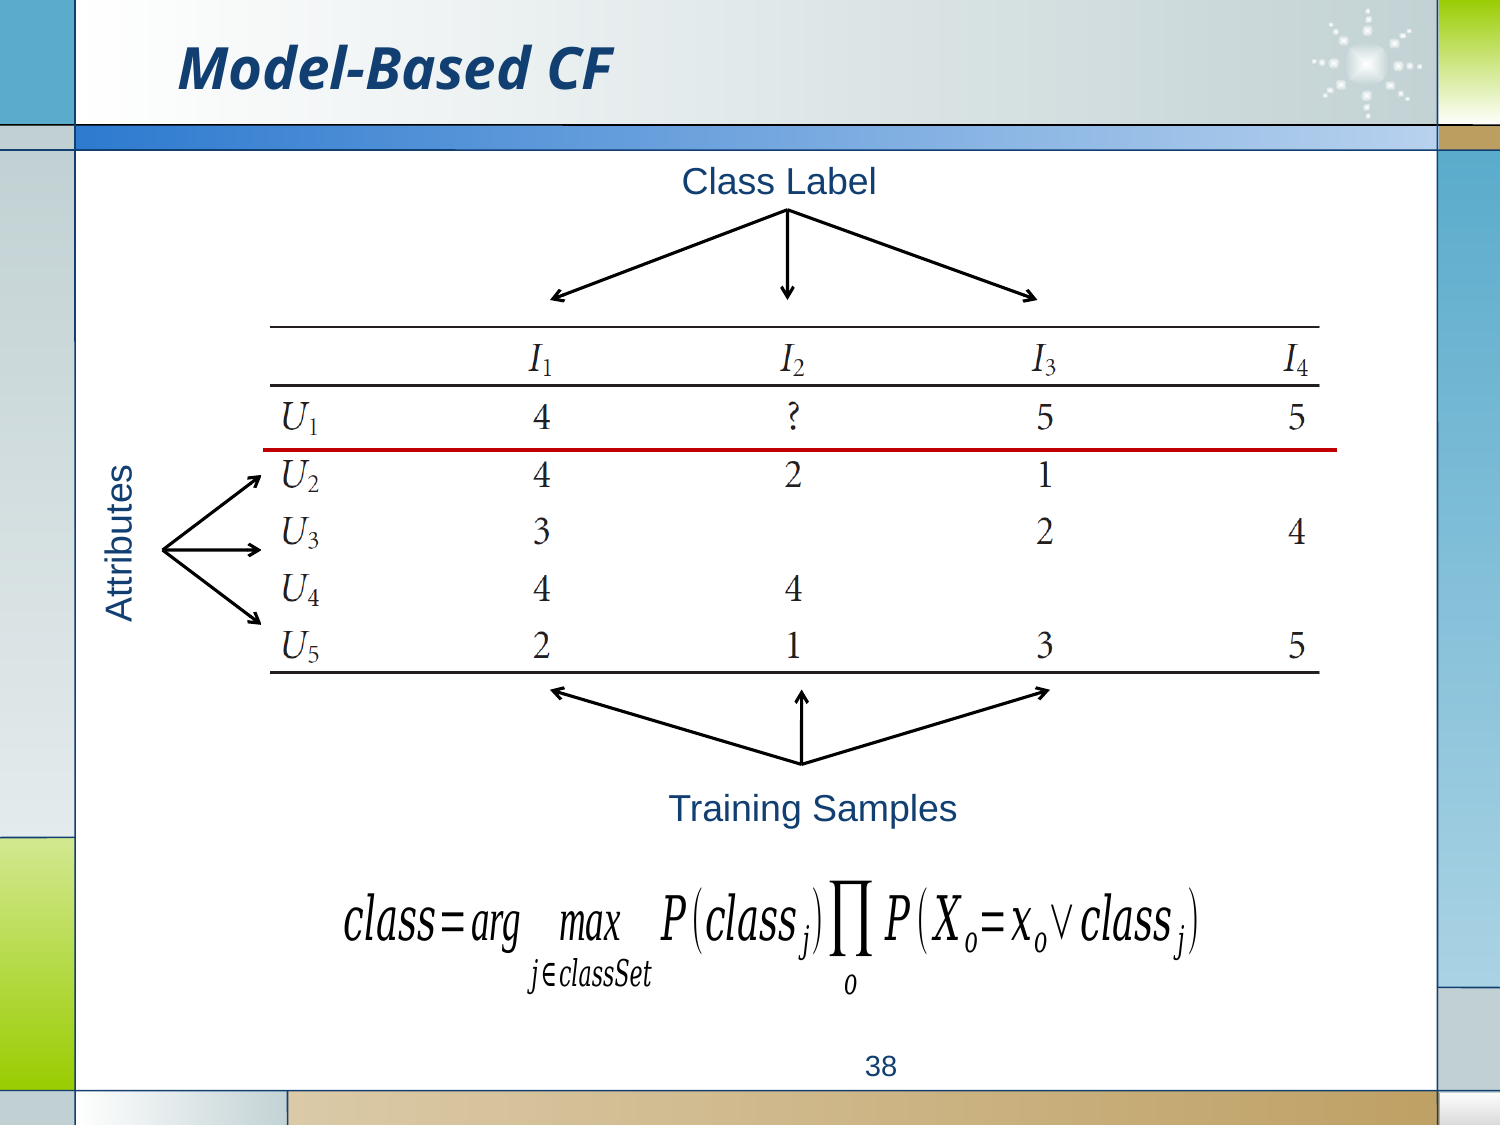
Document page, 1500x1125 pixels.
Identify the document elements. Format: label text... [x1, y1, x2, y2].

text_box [162, 549, 256, 626]
text_box Attributes [86, 462, 163, 638]
text_box Training Samples [653, 776, 973, 837]
slide_number 38 [562, 1039, 913, 1081]
title Model-Based CF [162, 19, 1263, 113]
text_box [549, 691, 797, 765]
picture [261, 312, 1326, 683]
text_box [801, 691, 1051, 765]
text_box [549, 210, 784, 301]
text_box Class Label [624, 149, 950, 208]
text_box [162, 474, 256, 548]
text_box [788, 210, 1038, 301]
